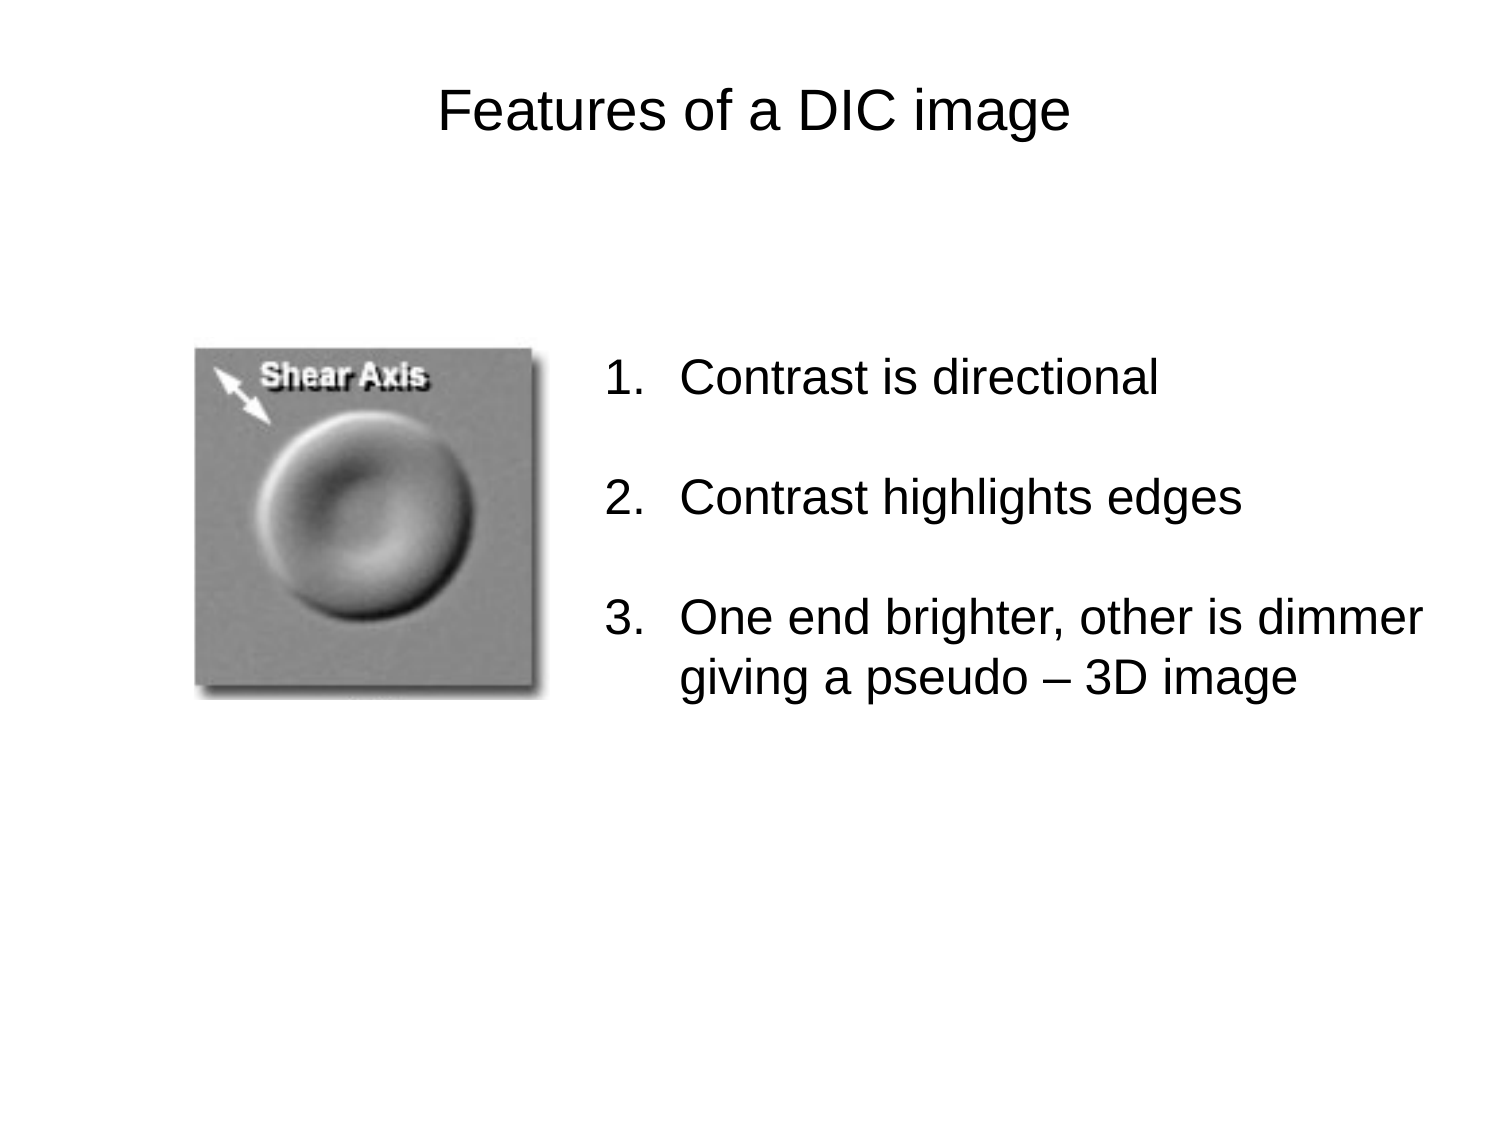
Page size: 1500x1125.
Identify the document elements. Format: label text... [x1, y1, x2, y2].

text_box Contrast is directional Contrast highlights edges One end brighter, other is dimmer giving a pseudo – 3D image [589, 337, 1464, 713]
text_box Features of a DIC image [422, 64, 1089, 150]
picture [193, 337, 551, 701]
